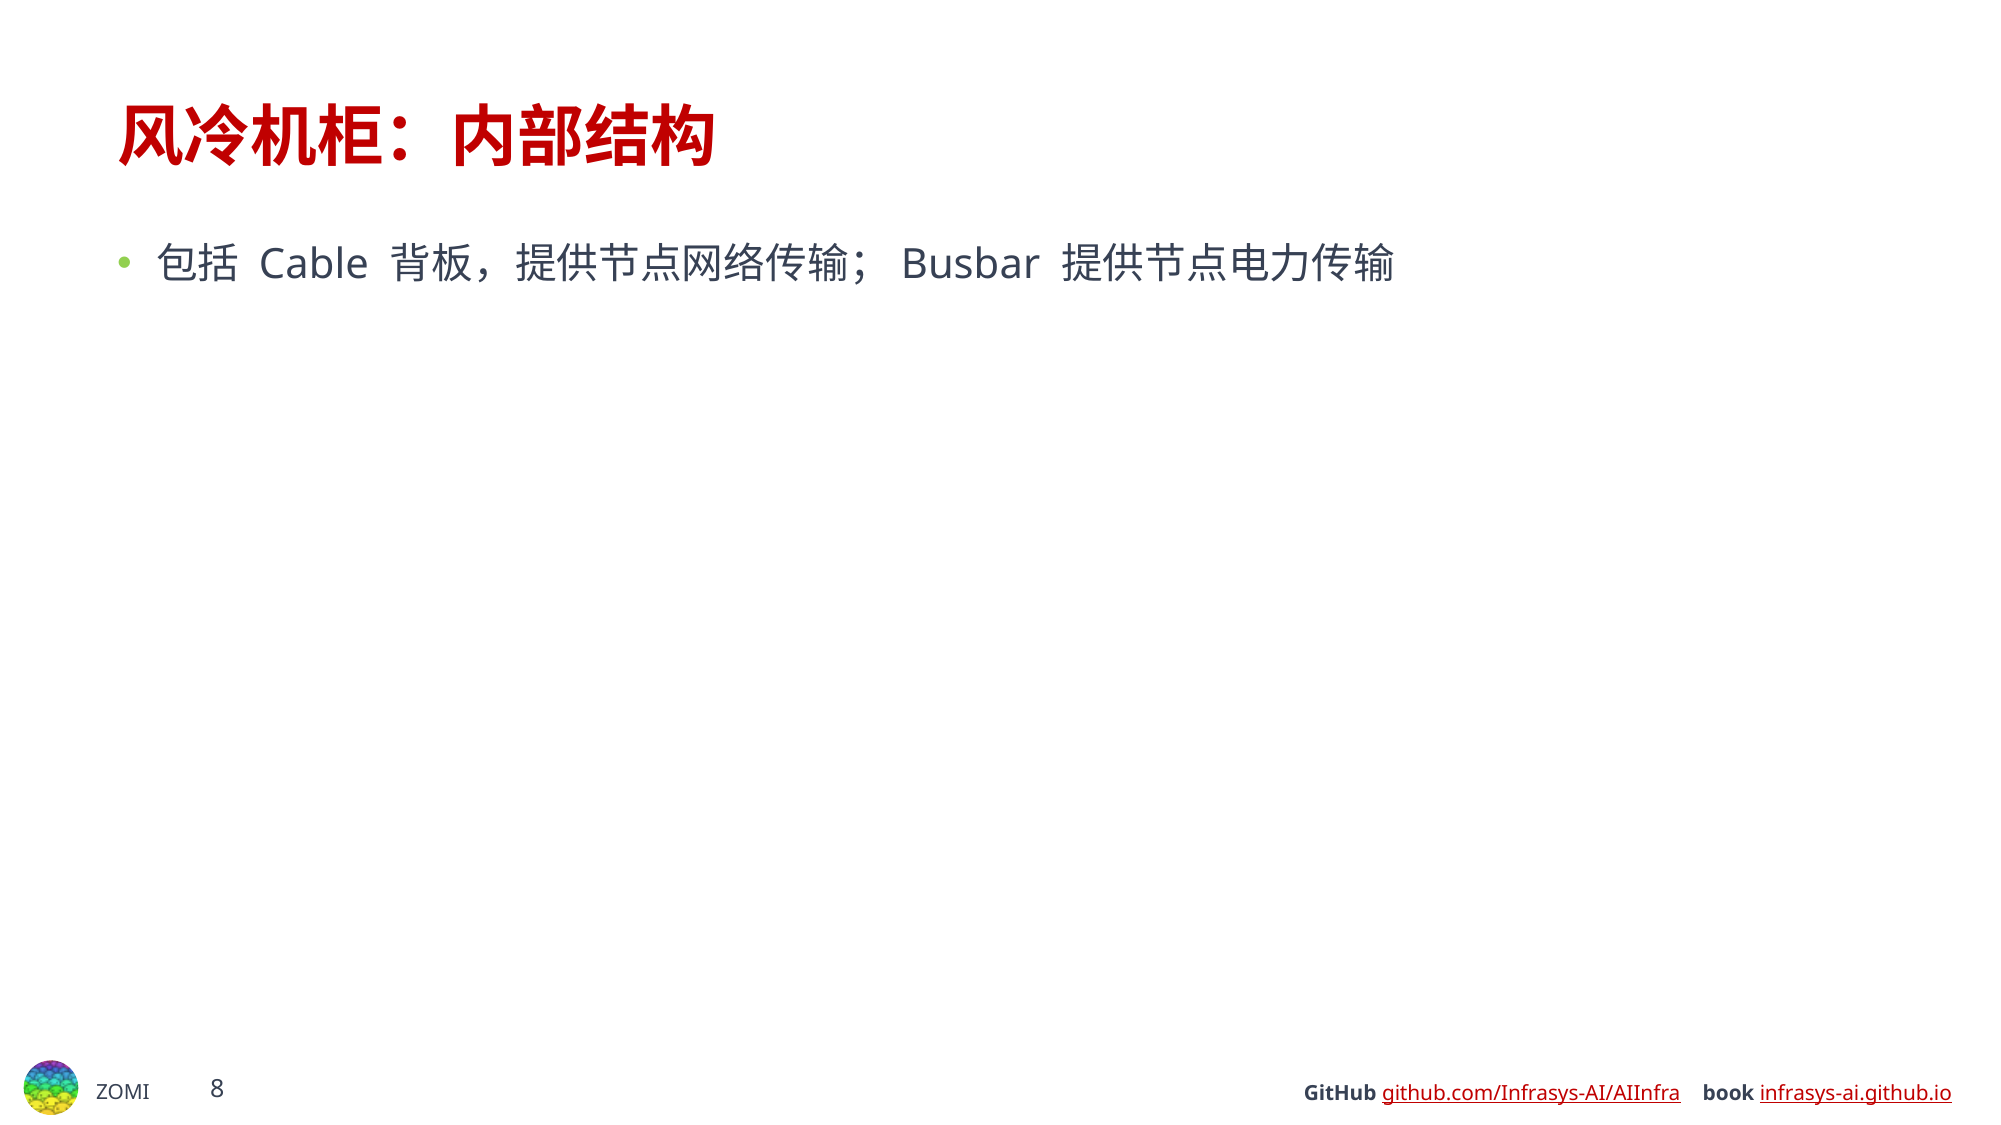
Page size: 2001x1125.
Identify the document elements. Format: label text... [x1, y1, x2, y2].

picture [23, 1060, 79, 1115]
title 风冷机柜：内部结构 [102, 85, 1901, 183]
list 包括 Cable 背板，提供节点网络传输；Busbar 提供节点电力传输 [102, 204, 1901, 1043]
